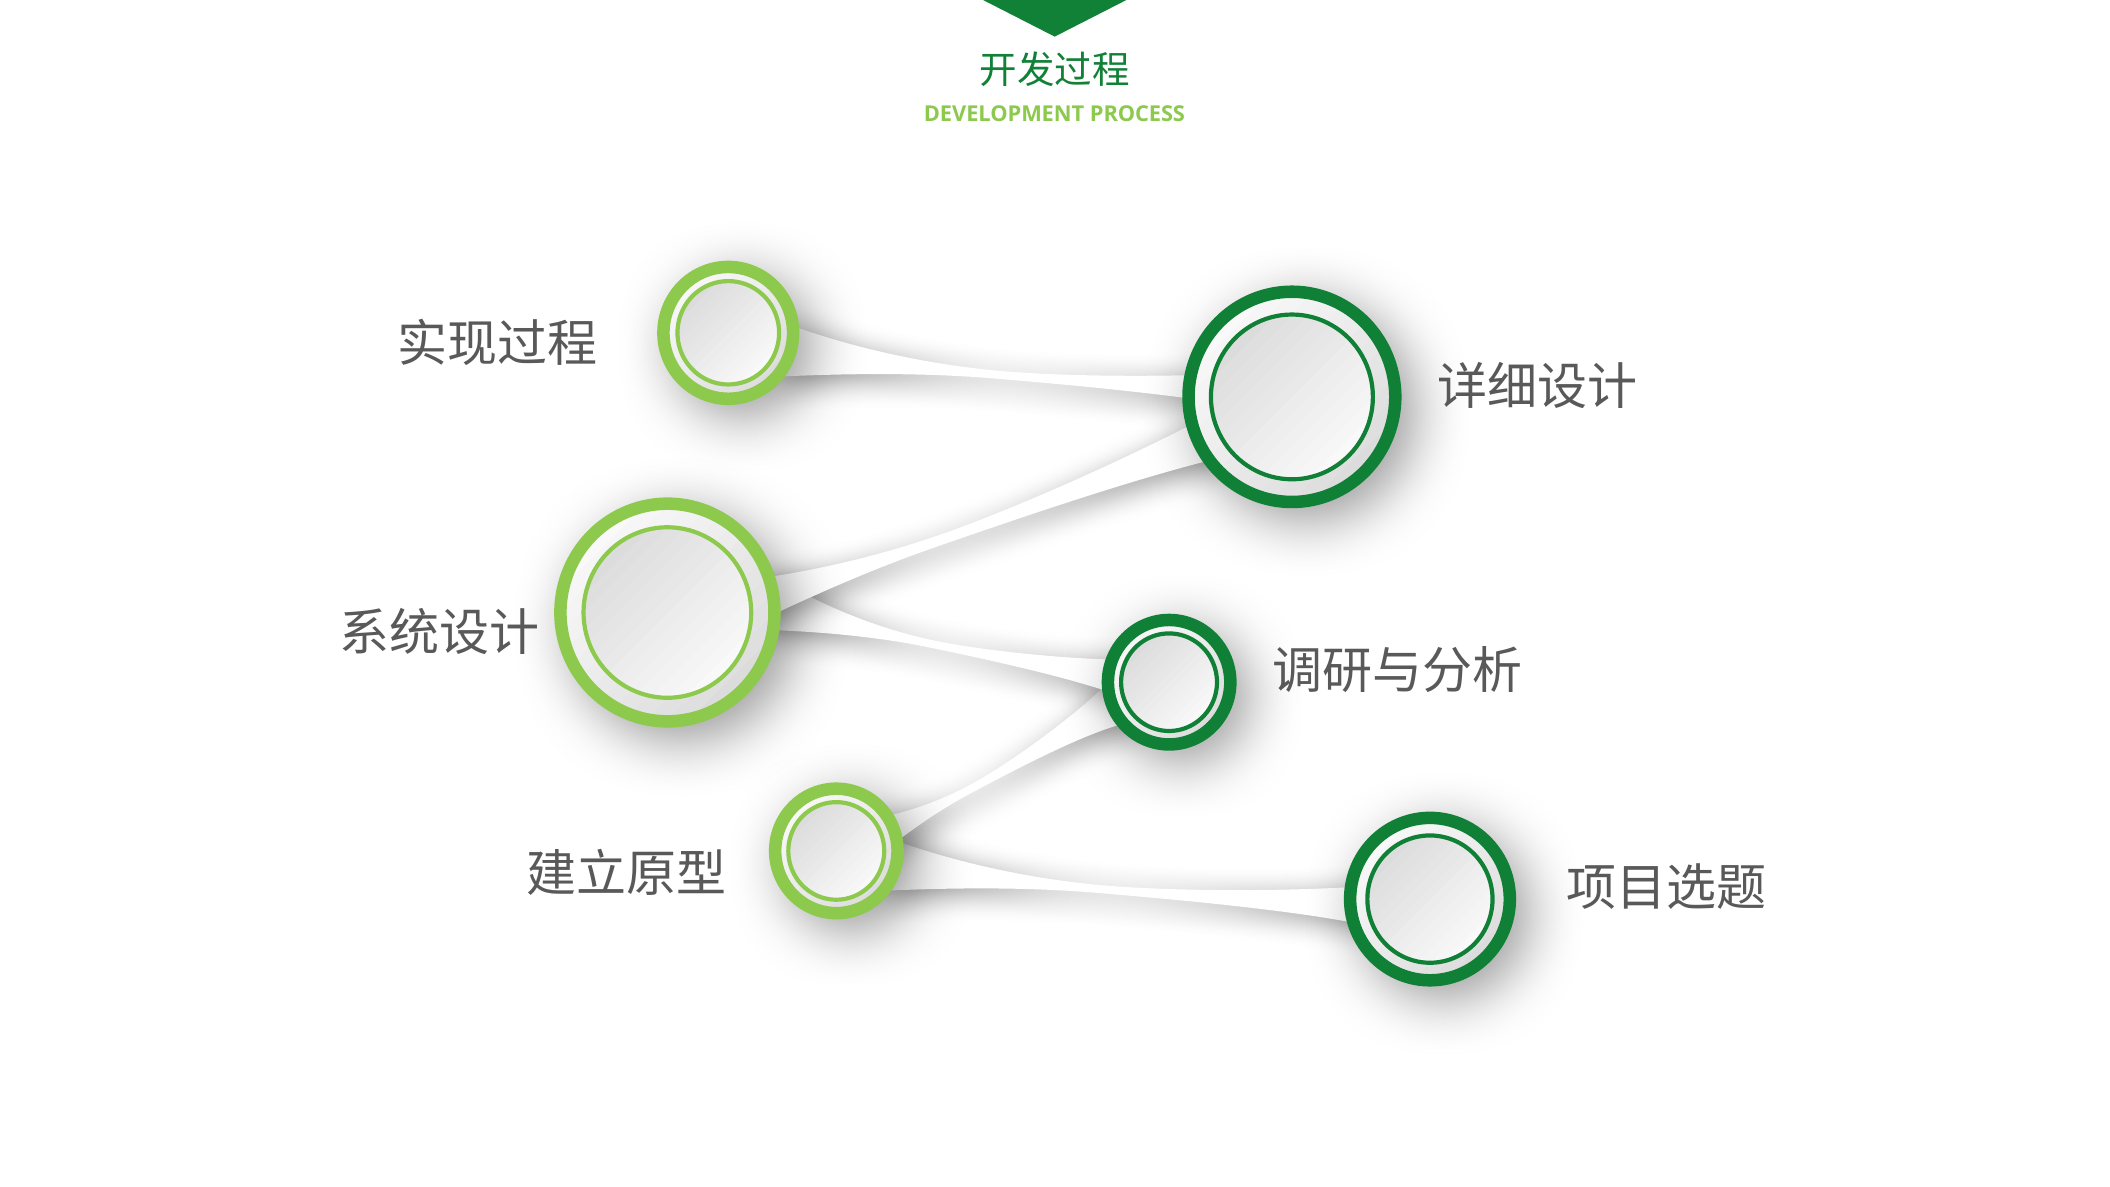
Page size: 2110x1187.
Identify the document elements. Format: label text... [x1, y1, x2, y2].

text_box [1188, 291, 1396, 502]
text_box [1350, 817, 1510, 981]
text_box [775, 788, 898, 914]
text_box 系统设计 [64, 592, 555, 669]
text_box [980, 0, 1129, 38]
text_box [846, 343, 1164, 395]
text_box [933, 712, 1088, 812]
text_box 开发过程 [964, 39, 1145, 99]
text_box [663, 266, 794, 399]
text_box DEVELOPMENT PROCESS [909, 91, 1201, 133]
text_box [560, 503, 775, 722]
text_box [952, 858, 1324, 918]
text_box 调研与分析 [1256, 631, 1655, 707]
text_box 项目选题 [1550, 847, 2042, 924]
text_box 详细设计 [1421, 346, 1913, 422]
text_box 建立原型 [236, 833, 743, 910]
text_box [1107, 619, 1231, 745]
text_box 实现过程 [36, 303, 613, 380]
text_box [820, 438, 1173, 590]
text_box [833, 613, 1087, 684]
